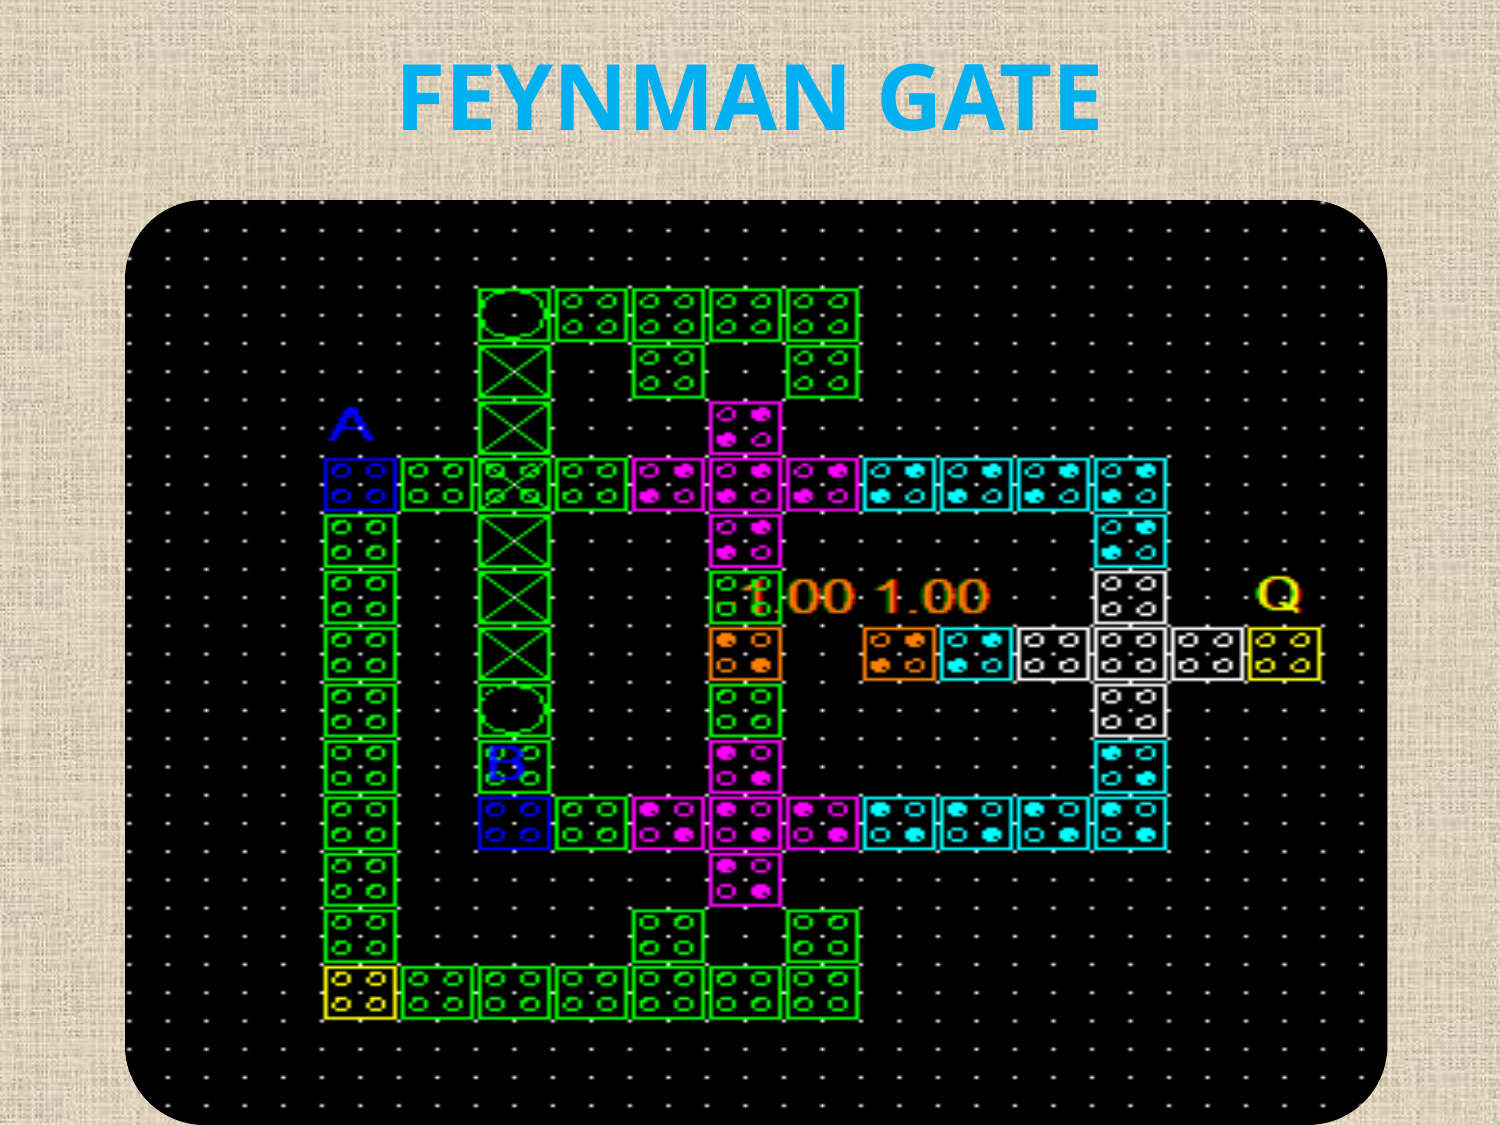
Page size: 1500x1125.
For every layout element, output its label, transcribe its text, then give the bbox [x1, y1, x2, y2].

title FEYNMAN GATE [75, 0, 1425, 188]
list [124, 199, 1388, 1125]
picture [0, 0, 1500, 1125]
